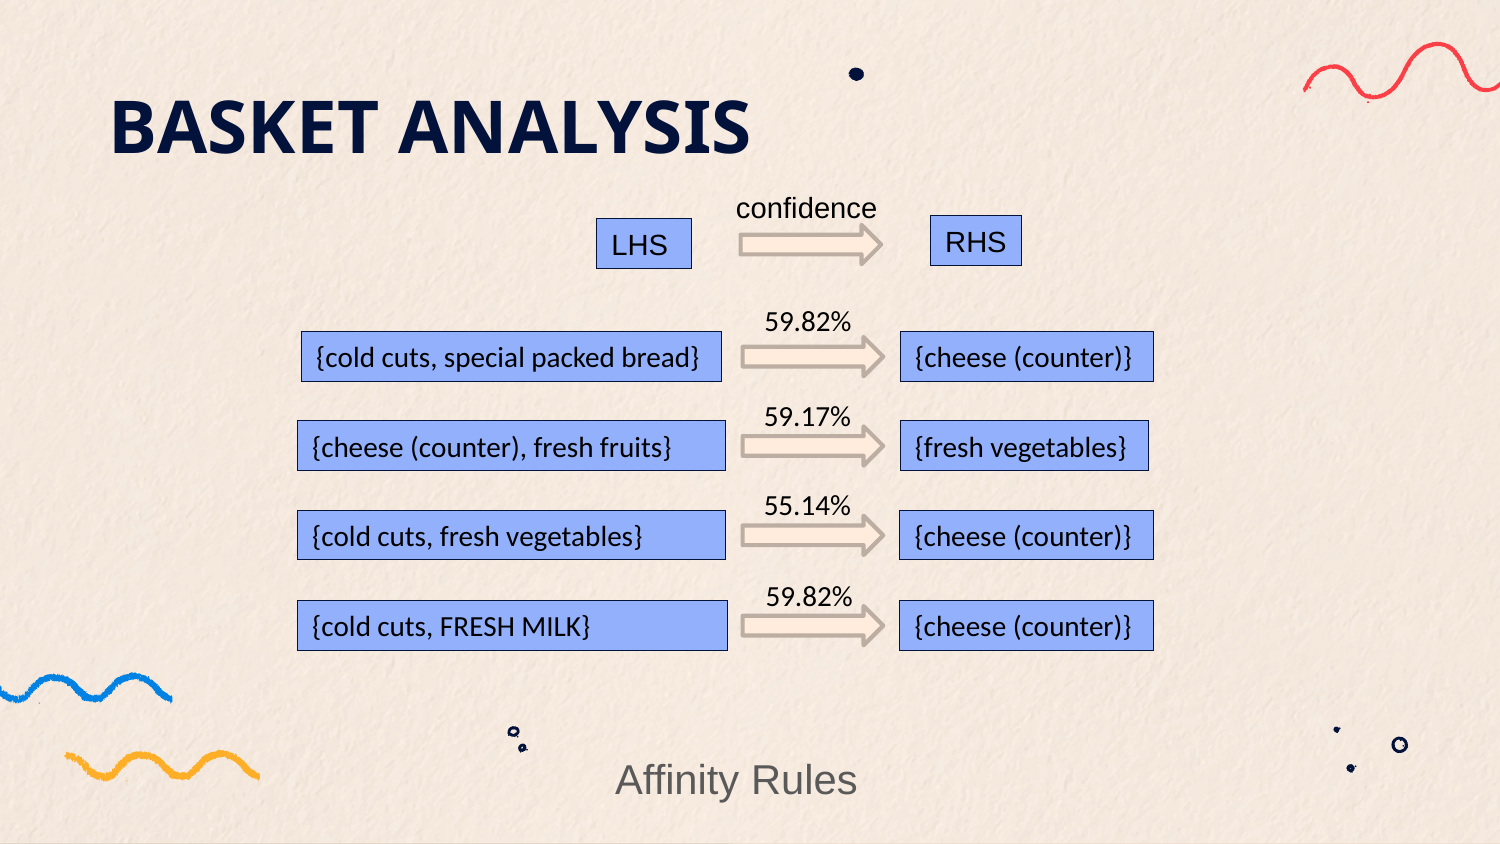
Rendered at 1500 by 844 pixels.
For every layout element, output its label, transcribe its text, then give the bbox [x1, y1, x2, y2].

text_box RHS [930, 215, 1022, 266]
text_box [740, 432, 886, 468]
text_box {cold cuts, fresh vegetables} [297, 510, 726, 560]
title BASKET ANALYSIS [93, 65, 1380, 160]
text_box {cheese (counter)} [899, 510, 1154, 560]
text_box {cold cuts, special packed bread} [301, 331, 722, 382]
text_box [740, 613, 886, 648]
text_box {fresh vegetables} [900, 420, 1149, 471]
text_box LHS [596, 218, 692, 269]
text_box [740, 522, 886, 557]
text_box [738, 232, 884, 267]
text_box 59.82% [750, 569, 875, 620]
text_box {cheese (counter)} [900, 331, 1154, 382]
text_box 59.82% [749, 294, 874, 345]
text_box {cheese (counter), fresh fruits} [297, 420, 726, 471]
text_box Affinity Rules [600, 745, 873, 811]
text_box {cheese (counter)} [899, 600, 1154, 651]
text_box {cold cuts, FRESH MILK} [297, 600, 728, 651]
text_box 55.14% [748, 479, 873, 529]
text_box 59.17% [748, 389, 873, 440]
text_box confidence [721, 181, 901, 232]
text_box [740, 344, 886, 379]
